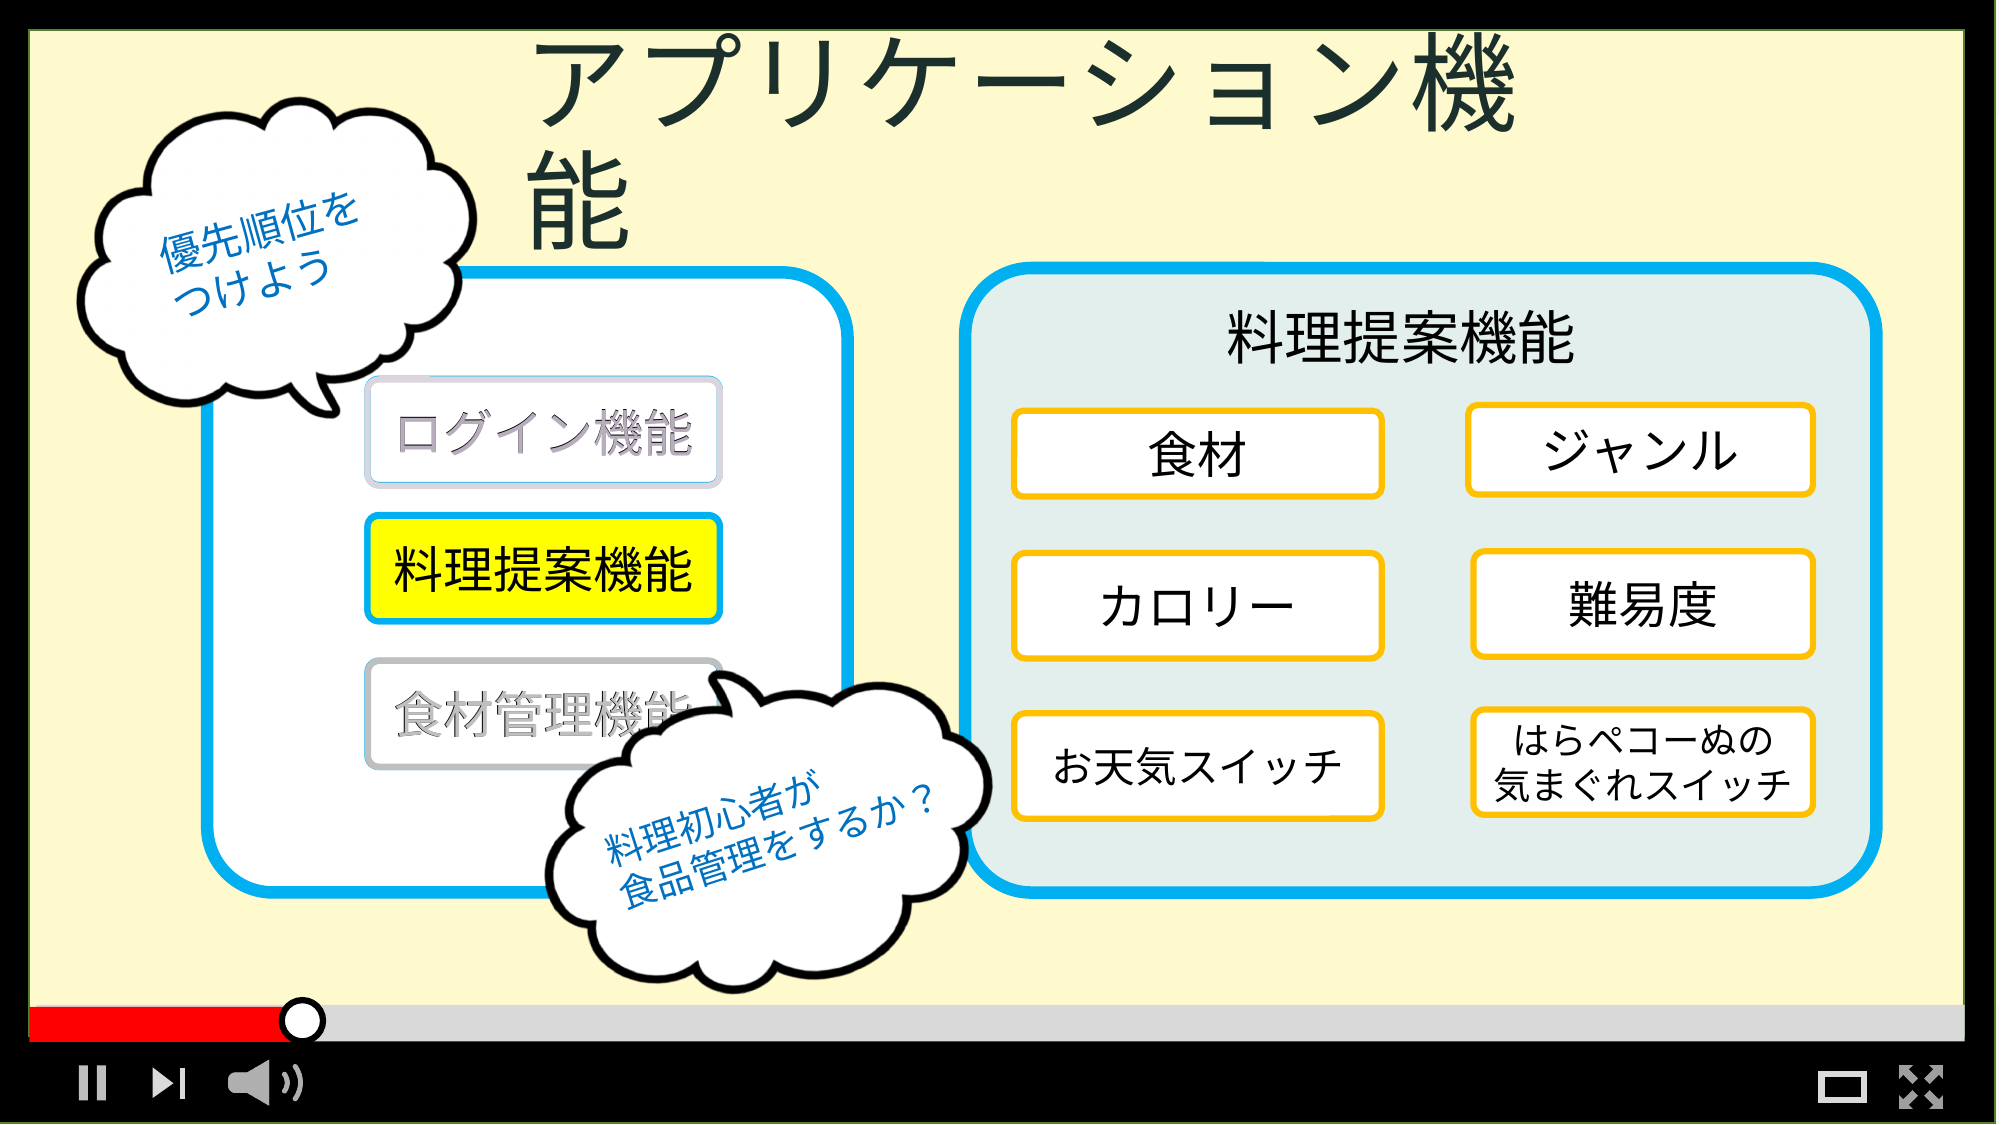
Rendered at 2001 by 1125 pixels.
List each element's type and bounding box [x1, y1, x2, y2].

text_box [0, 0, 1996, 1123]
text_box [61, 90, 496, 443]
text_box [965, 268, 1877, 893]
text_box [524, 647, 1011, 997]
